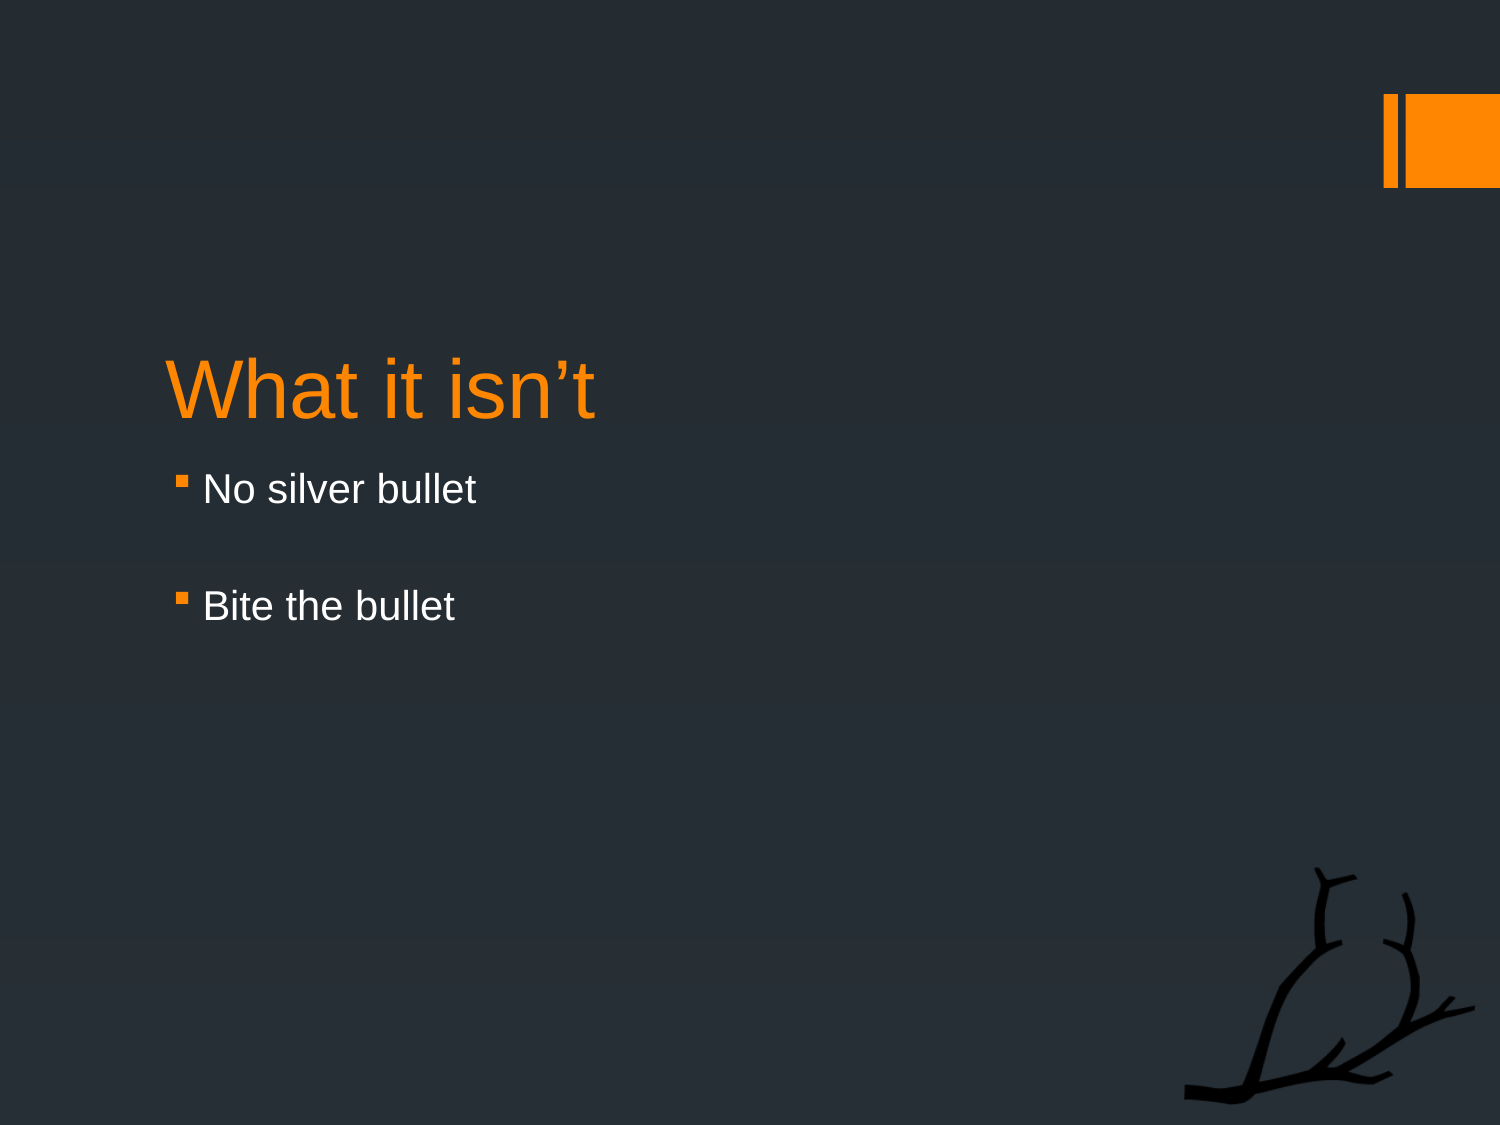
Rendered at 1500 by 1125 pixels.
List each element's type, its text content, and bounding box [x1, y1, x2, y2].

picture [1157, 817, 1500, 1125]
list No silver bullet Bite the bullet [150, 454, 1350, 1035]
title What it isn’t [150, 253, 1350, 443]
